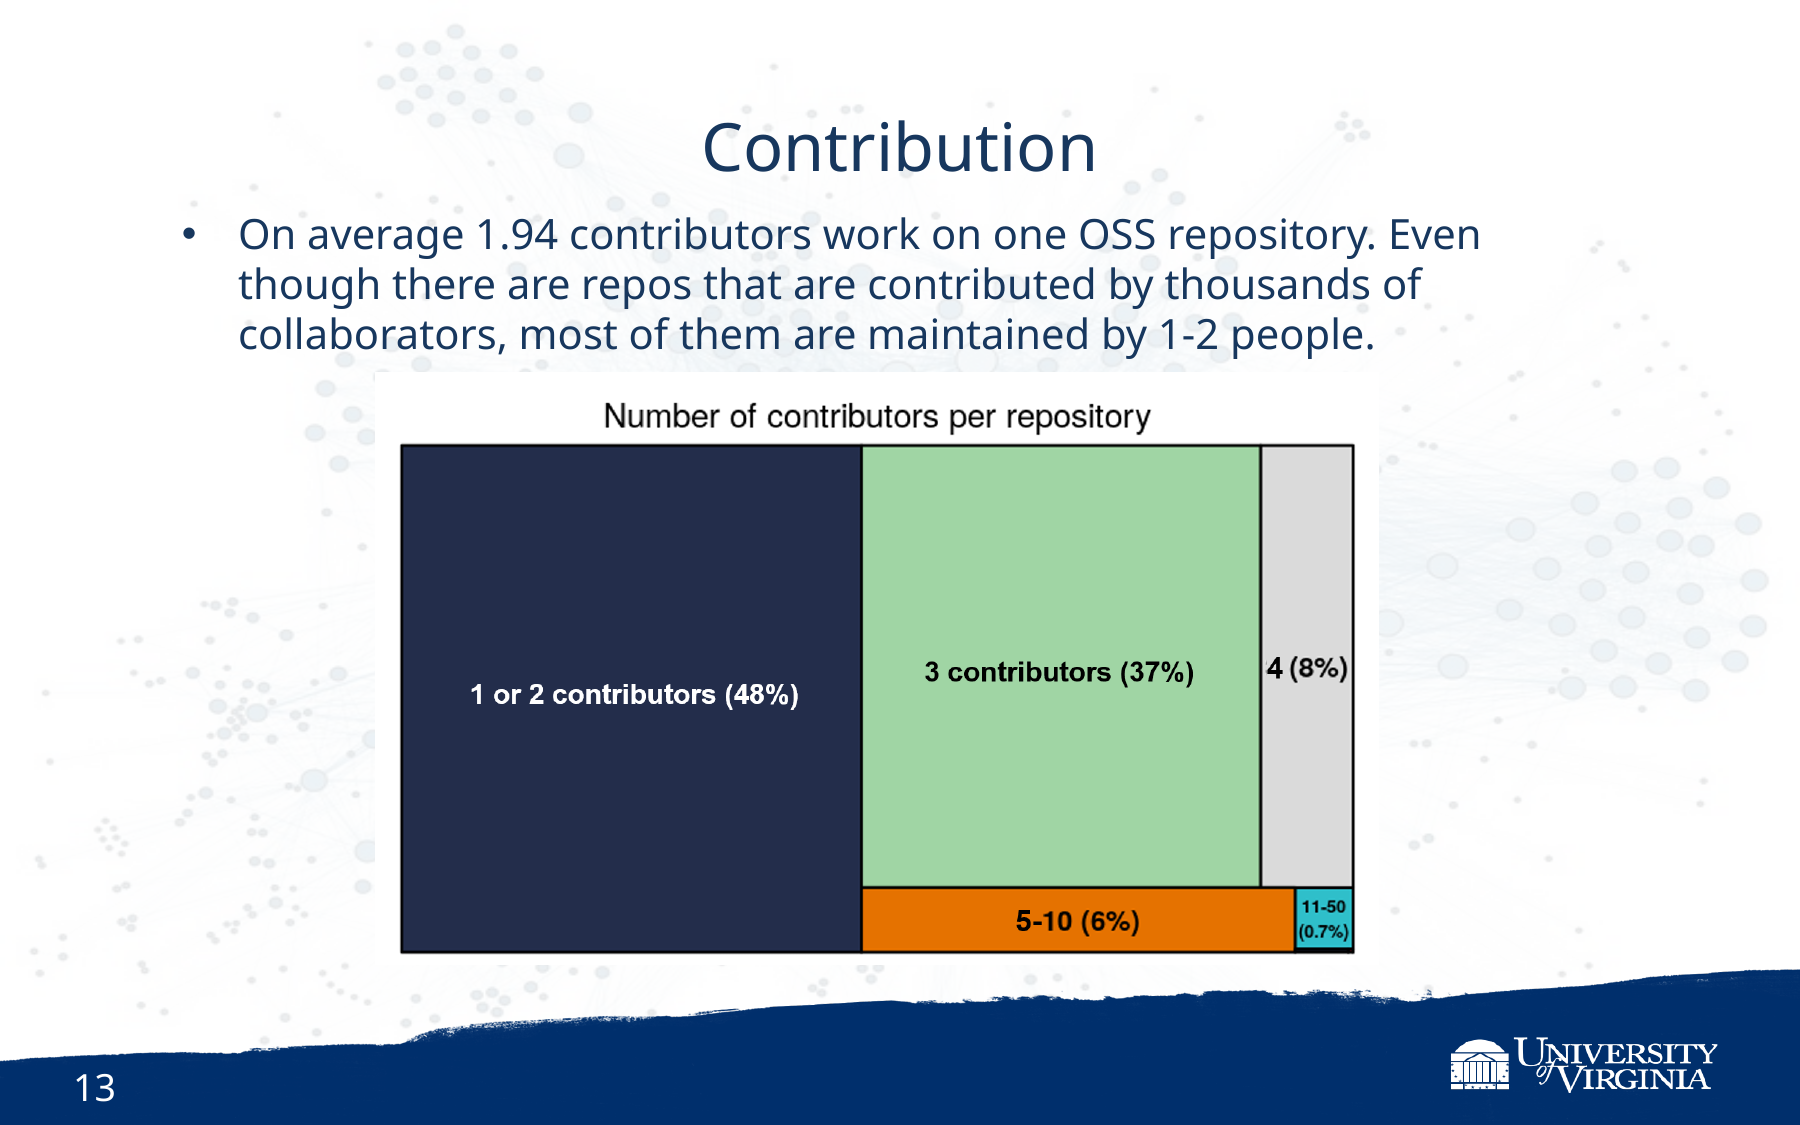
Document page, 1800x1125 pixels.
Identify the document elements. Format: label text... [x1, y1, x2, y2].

slide_number 13 [58, 1059, 479, 1120]
list On average 1.94 contributors work on one OSS repository. Even though there are repos that are contributed by thousands of collaborators, most of them are maintained by 1-2 people. [167, 200, 1504, 859]
list Contribution [0, 97, 1800, 173]
picture [0, 372, 1800, 1125]
